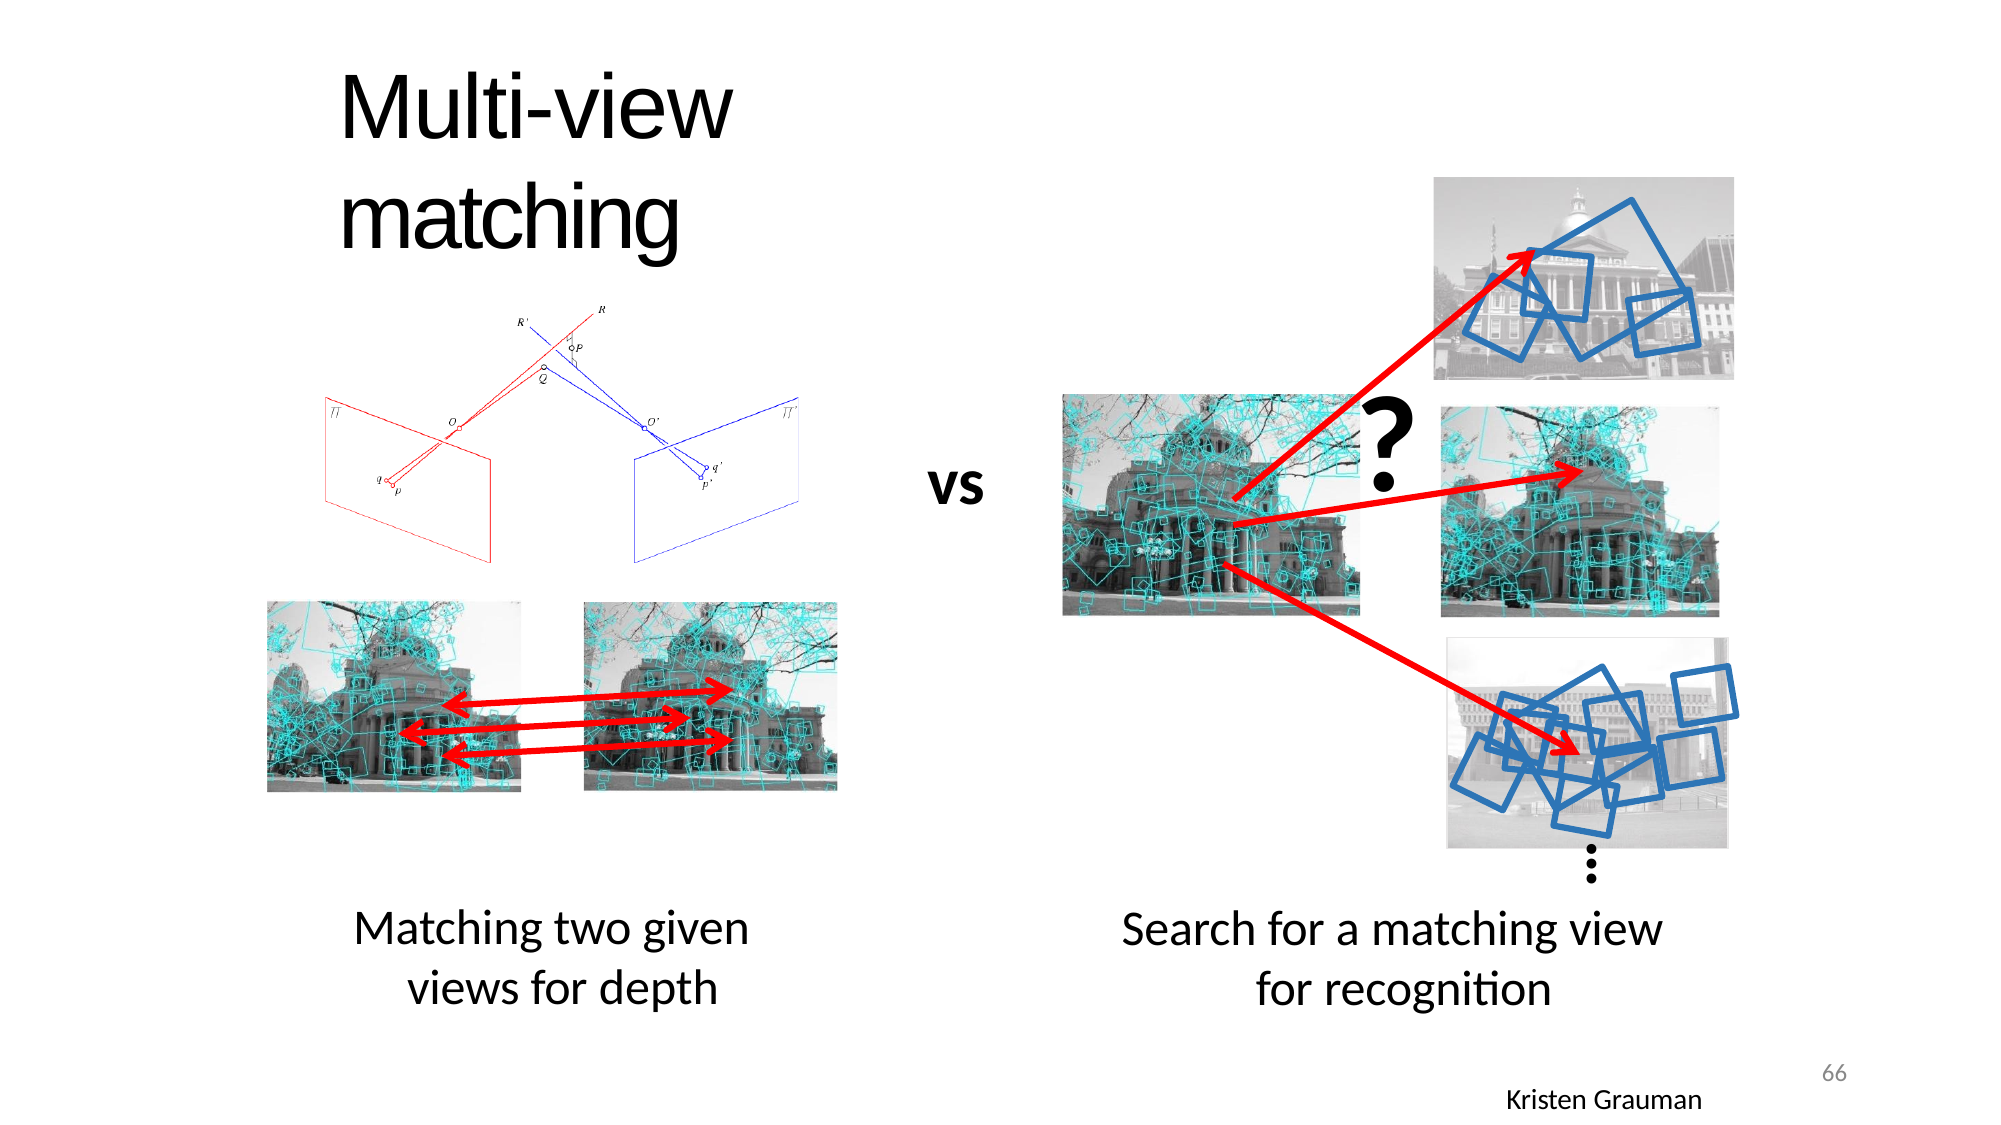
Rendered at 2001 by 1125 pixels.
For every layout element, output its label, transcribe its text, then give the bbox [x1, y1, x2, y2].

text_box Kristen Grauman [1504, 1085, 1708, 1116]
title Multi-view matching [336, 44, 1097, 267]
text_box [1062, 177, 1740, 850]
text_box … [1568, 857, 1640, 890]
text_box vs [925, 435, 988, 518]
text_box Search for a matching view for recognition [1119, 893, 1670, 1016]
text_box [325, 306, 799, 563]
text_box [266, 599, 838, 794]
text_box Matching two given views for depth [351, 892, 756, 1015]
slide_number 66 [1815, 1060, 1854, 1125]
